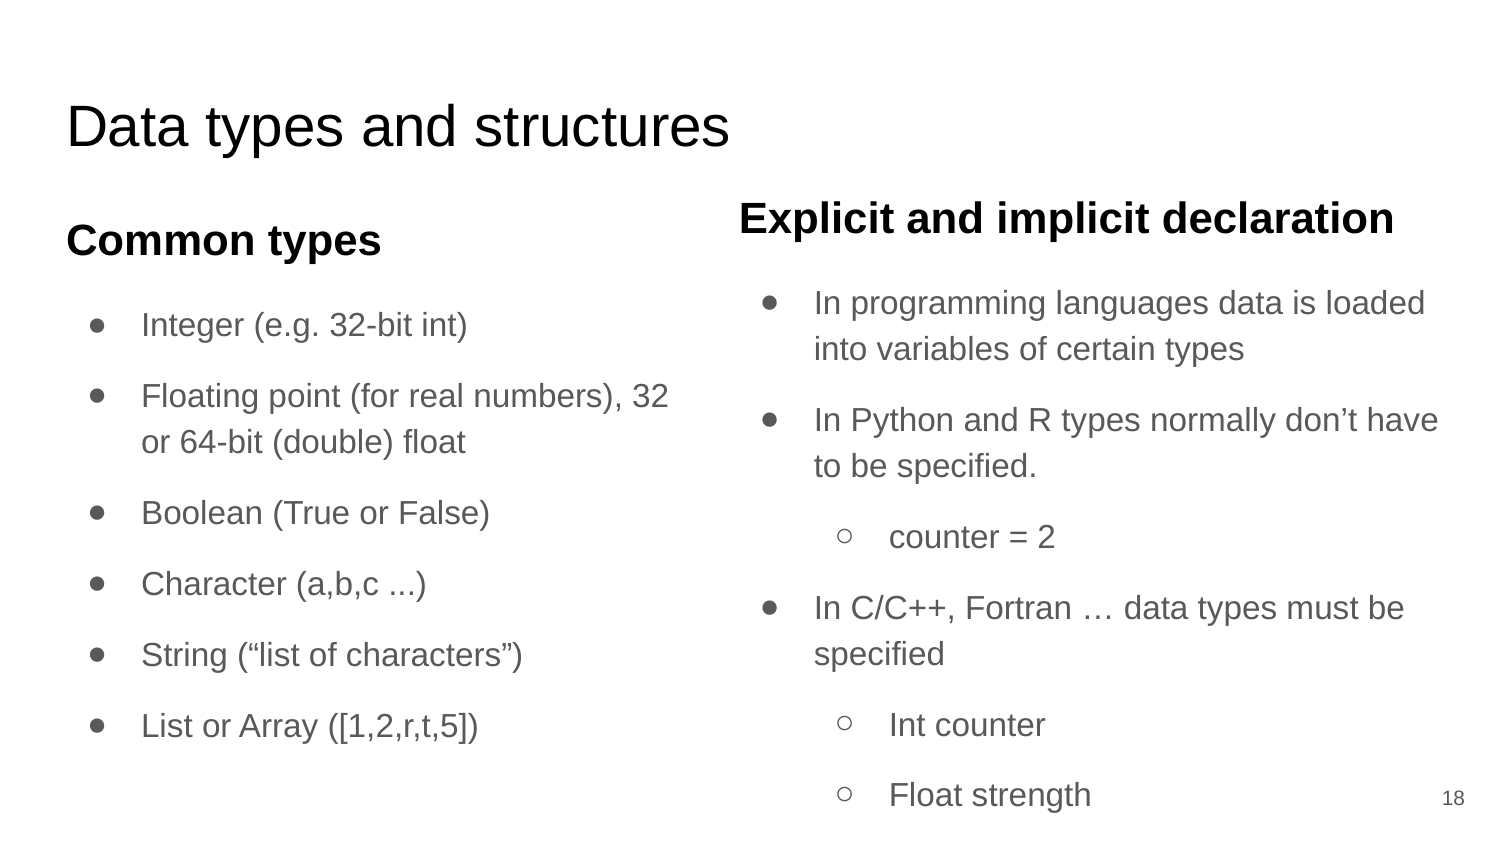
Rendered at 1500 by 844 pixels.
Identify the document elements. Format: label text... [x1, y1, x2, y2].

slide_number 18 [1389, 764, 1480, 830]
list Explicit and implicit declaration In programming languages data is loaded into variables of certain types In Python and R types normally don’t have to be specified. counter = 2 In C/C++, Fortran … data types must be specified Int counter Float strength [723, 166, 1480, 728]
title Data types and structures [51, 72, 1449, 167]
list Common types Integer (e.g. 32-bit int) Floating point (for real numbers), 32 or 64-bit (double) float Boolean (True or False) Character (a,b,c ...) String (“list of characters”) List or Array ([1,2,r,t,5]) [51, 189, 708, 750]
